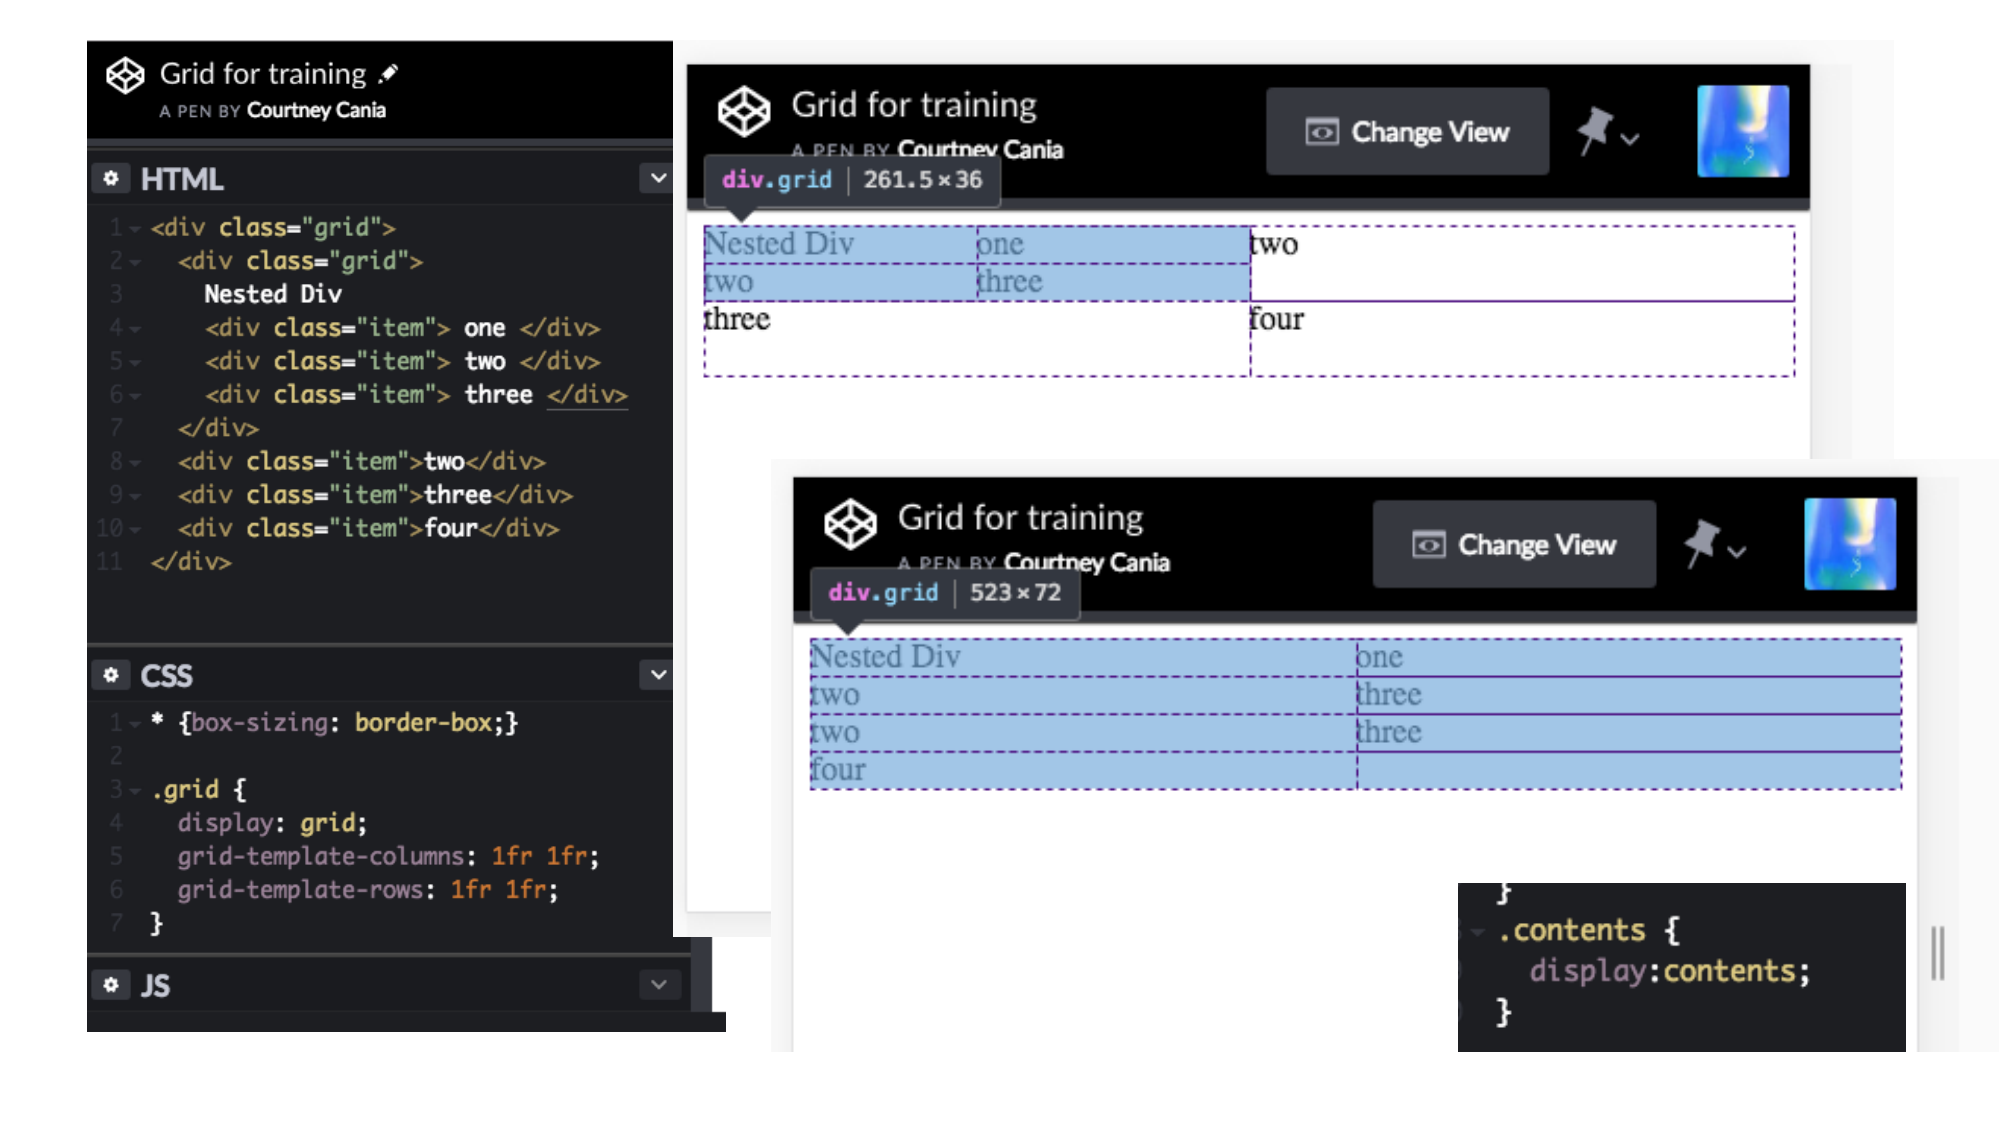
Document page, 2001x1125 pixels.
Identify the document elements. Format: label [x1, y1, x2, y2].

list [87, 40, 726, 1032]
picture [673, 40, 1999, 1052]
